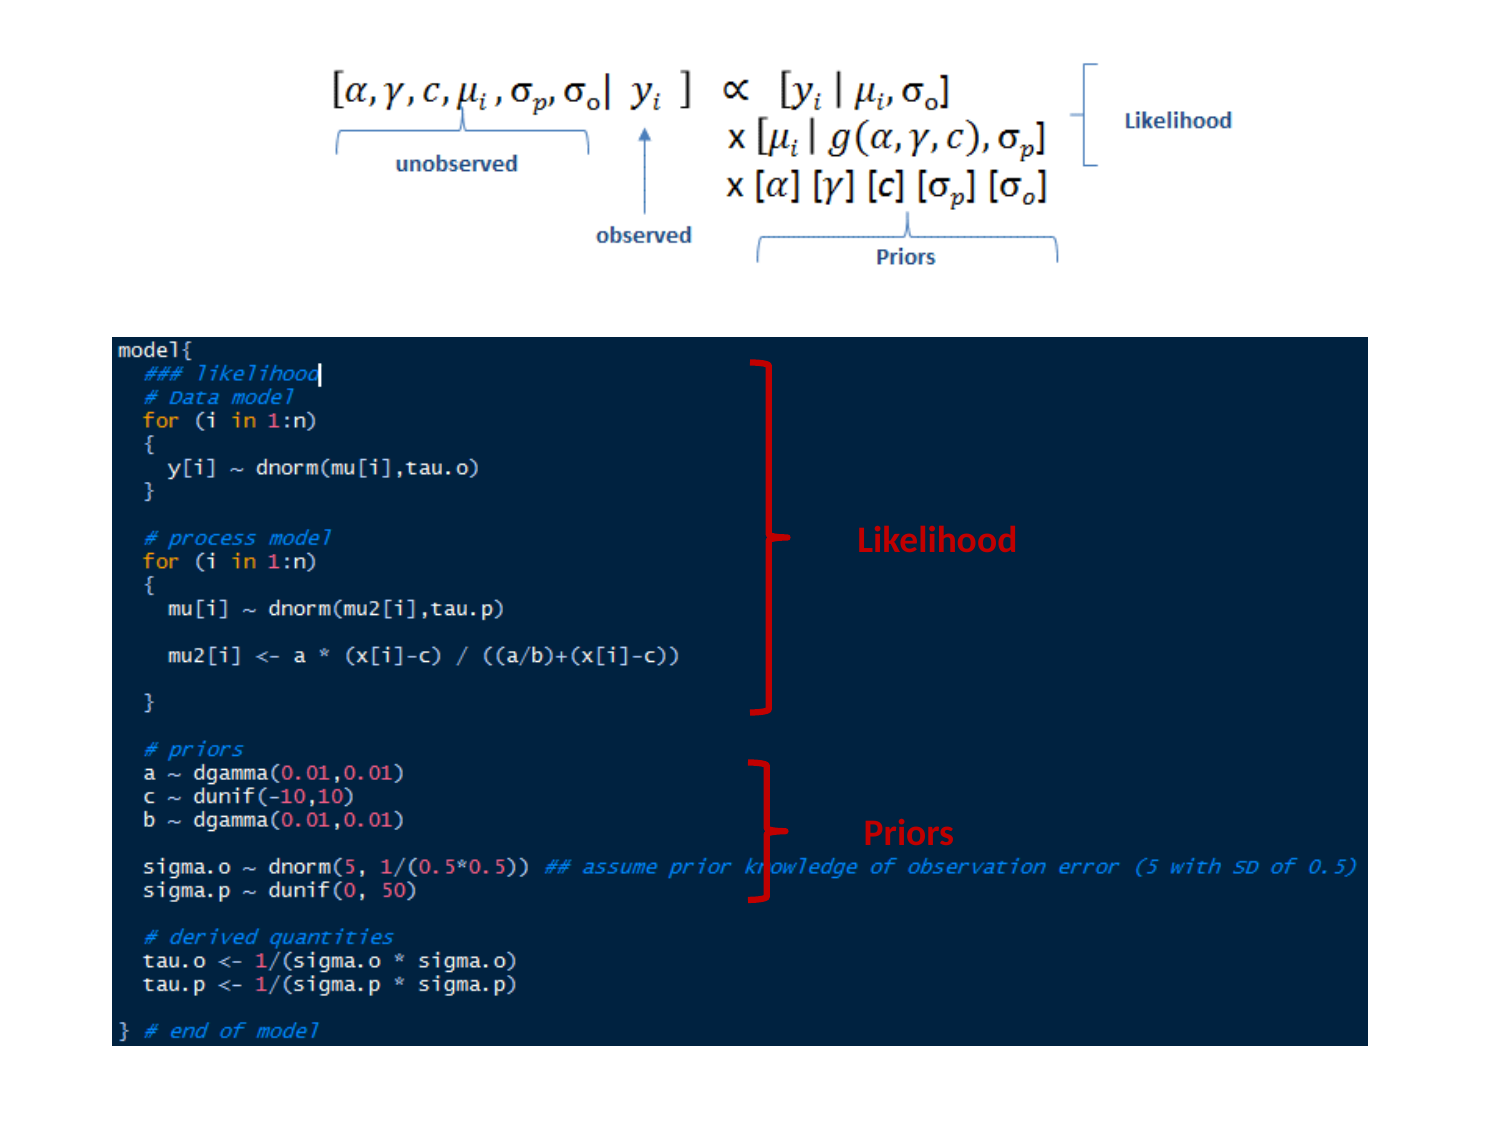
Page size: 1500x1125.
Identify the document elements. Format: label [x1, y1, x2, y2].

picture [287, 37, 1264, 288]
picture [112, 337, 1368, 1046]
